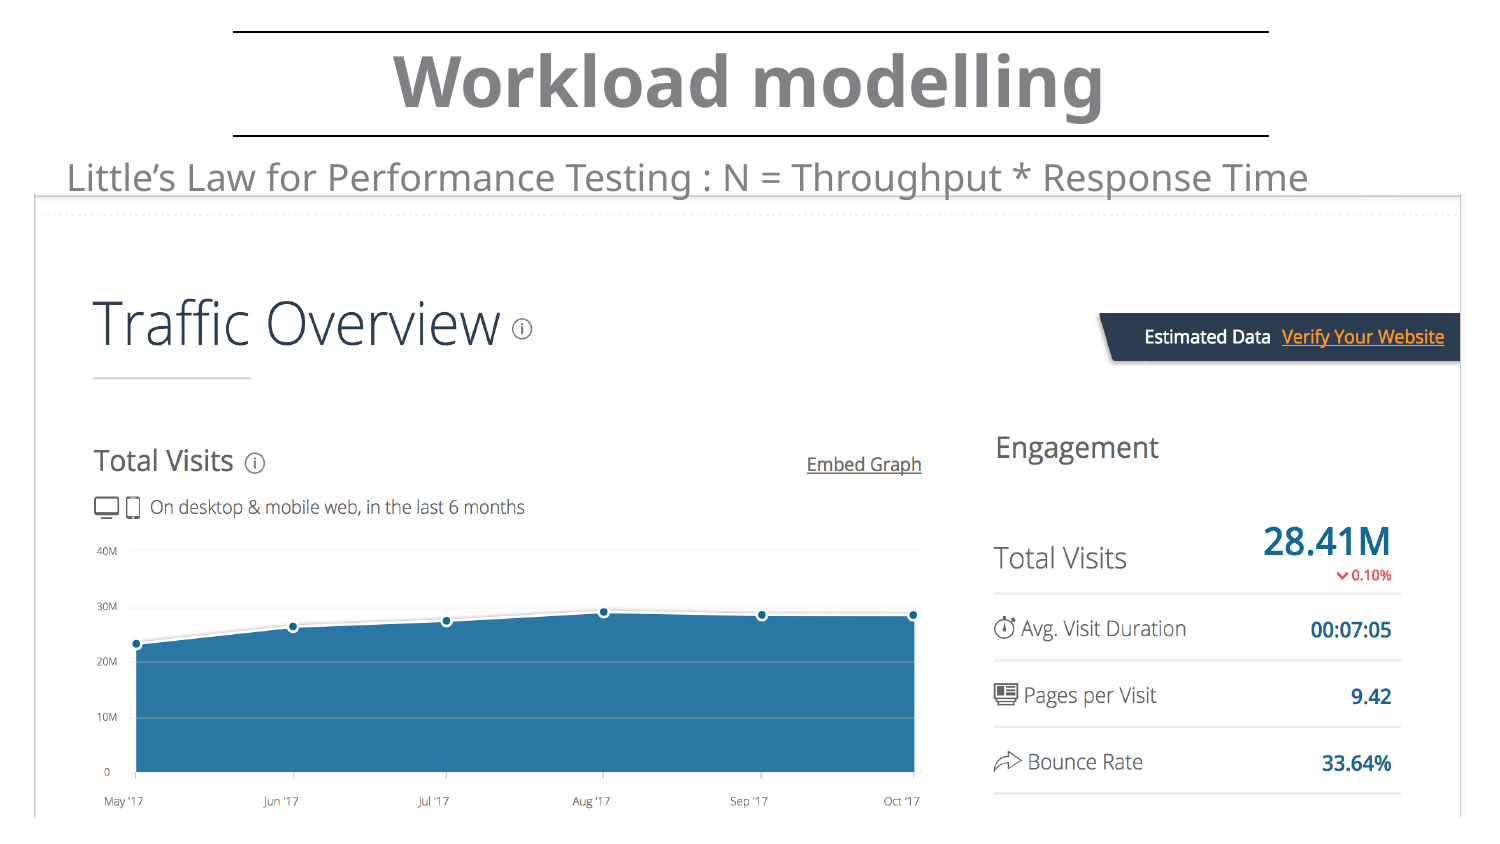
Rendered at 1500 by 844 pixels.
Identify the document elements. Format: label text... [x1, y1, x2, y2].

list Little’s Law for Performance Testing : N = Throughput * Response Time [51, 131, 1449, 193]
title Workload modelling [55, 58, 1445, 121]
picture [33, 194, 1467, 817]
